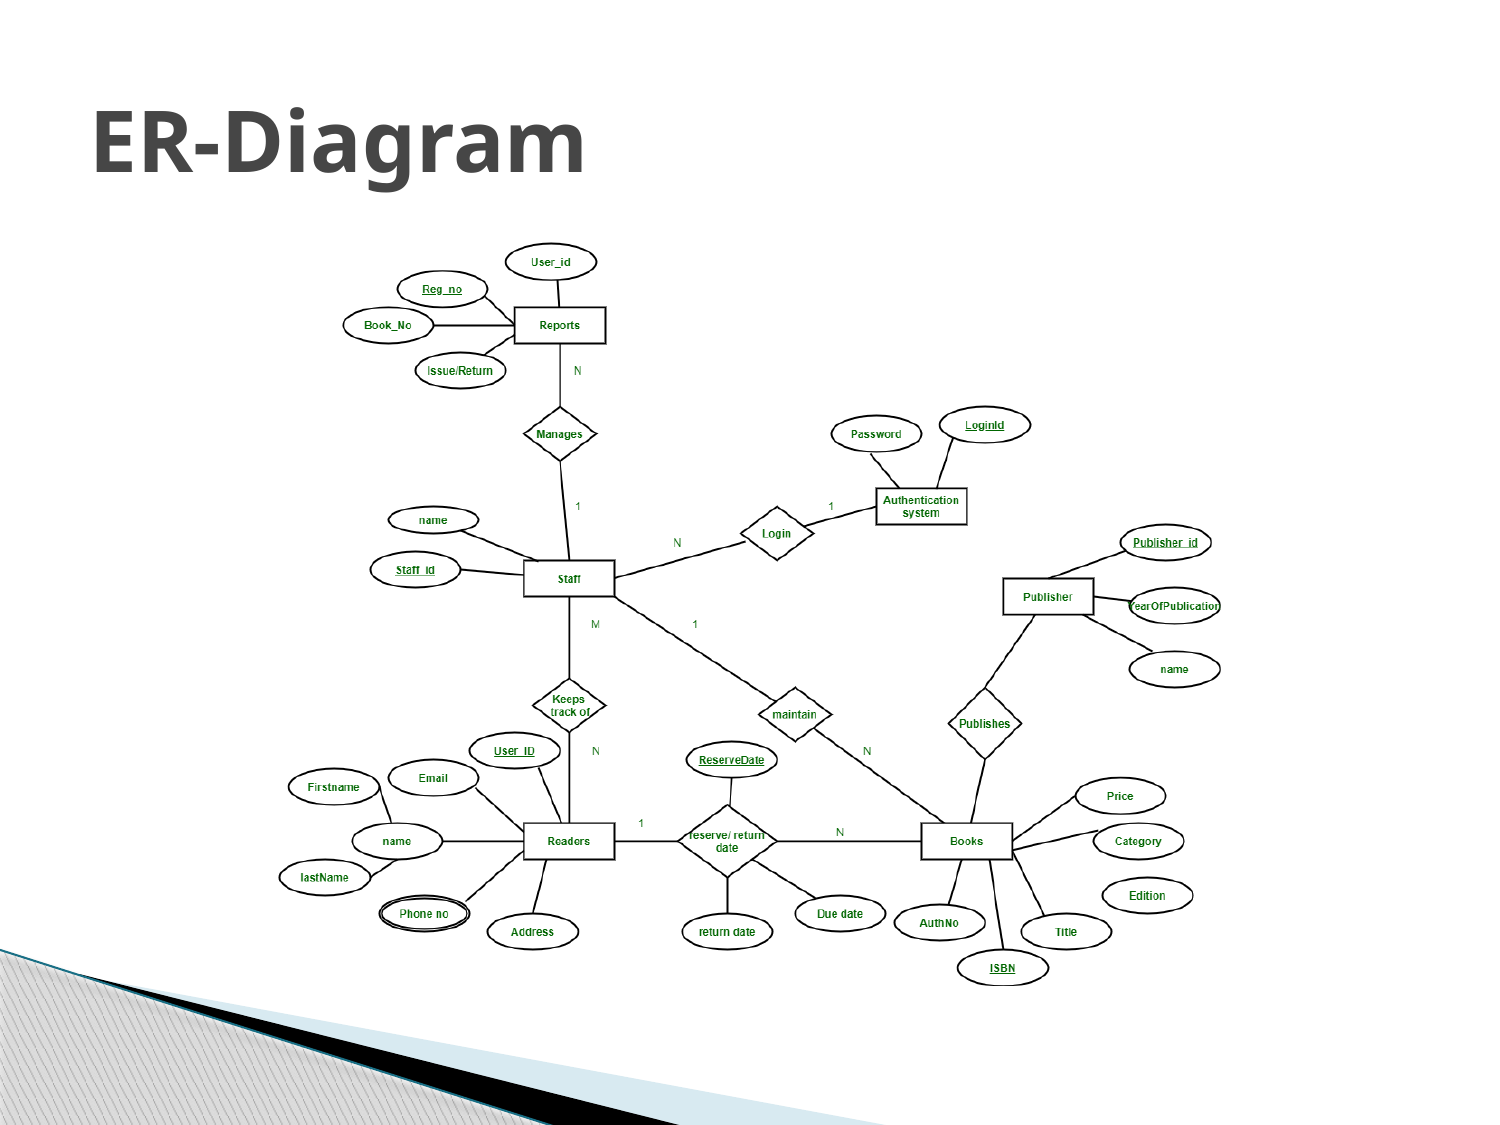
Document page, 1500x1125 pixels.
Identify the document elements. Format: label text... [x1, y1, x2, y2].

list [278, 242, 1222, 986]
title ER-Diagram [75, 45, 1425, 233]
